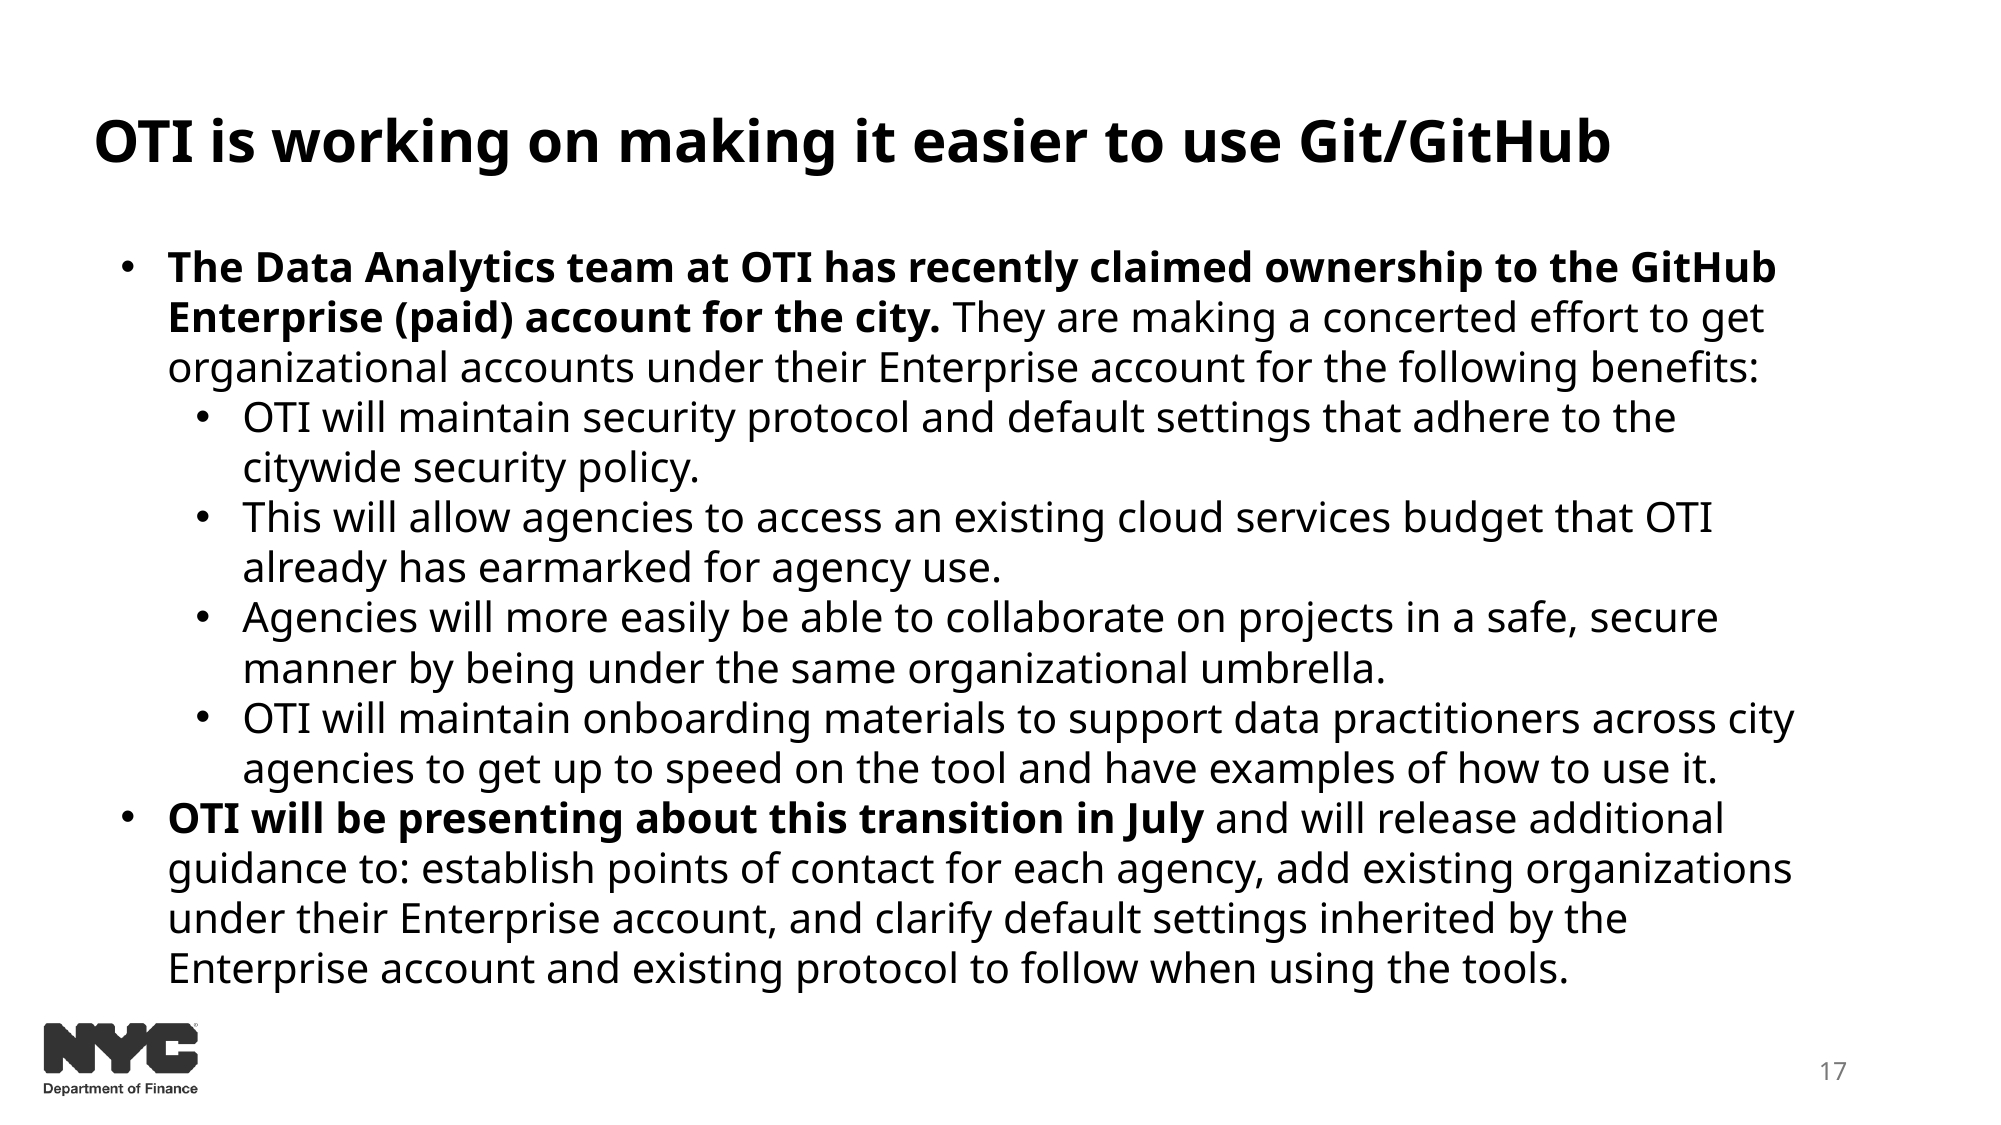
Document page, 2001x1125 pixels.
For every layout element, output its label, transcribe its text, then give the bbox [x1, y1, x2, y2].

picture [28, 1000, 222, 1114]
text_box OTI is working on making it easier to use Git/GitHub [78, 96, 1895, 182]
slide_number 17 [1412, 1042, 1863, 1103]
text_box The Data Analytics team at OTI has recently claimed ownership to the GitHub Enterprise (paid) account for the city. They are making a concerted effort to get organizational accounts under their Enterprise account for the following benefits: OTI will maintain security protocol and default settings that adhere to the citywide security policy. This will allow agencies to access an existing cloud services budget that OTI already has earmarked for agency use. Agencies will more easily be able to collaborate on projects in a safe, secure manner by being under the same organizational umbrella. OTI will maintain onboarding materials to support data practitioners across city agencies to get up to speed on the tool and have examples of how to use it. OTI will be presenting about this transition in July and will release additional guidance to: establish points of contact for each agency, add existing organizations under their Enterprise account, and clarify default settings inherited by the Enterprise account and existing protocol to follow when using the tools. [105, 233, 1816, 999]
